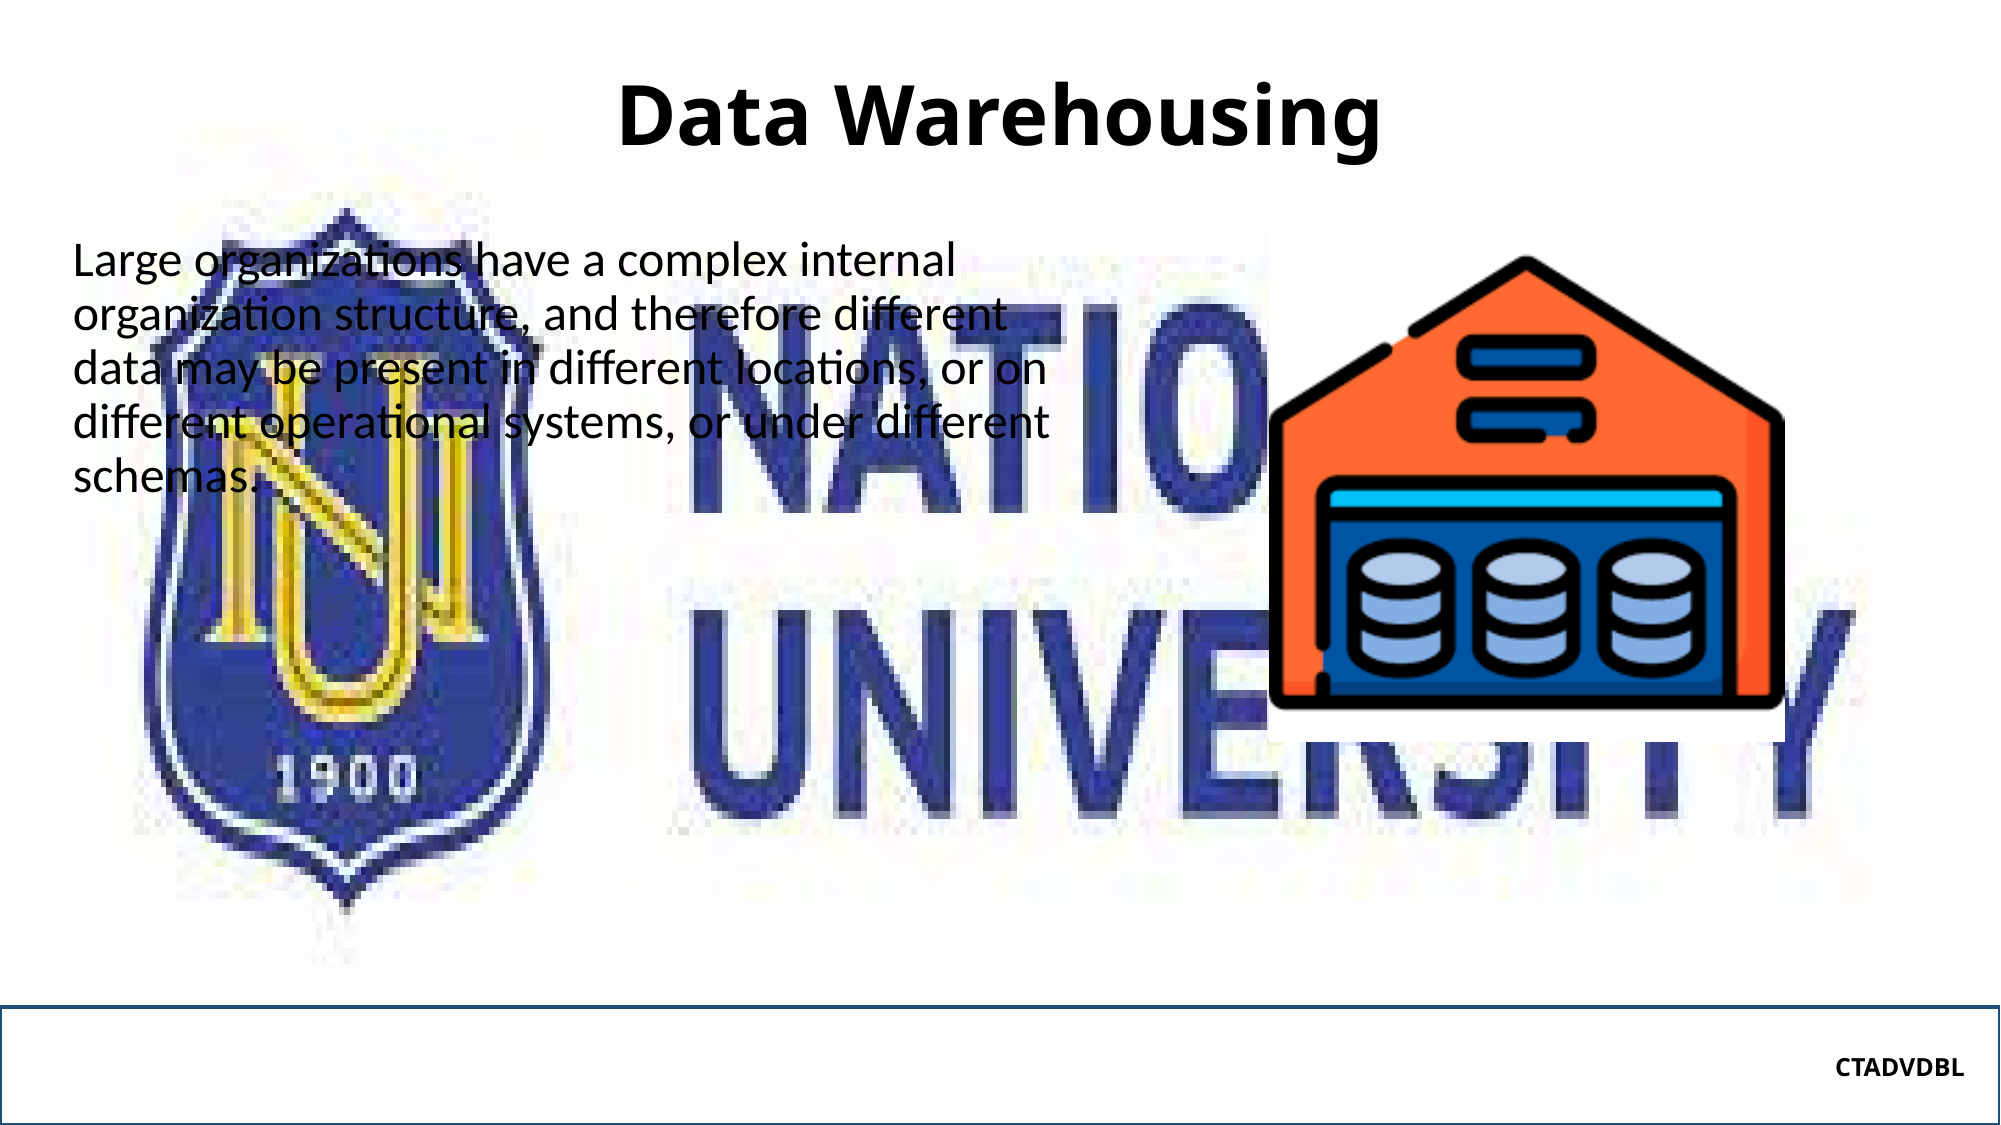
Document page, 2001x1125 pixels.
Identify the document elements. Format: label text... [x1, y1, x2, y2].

footer CTADVDBL [0, 1007, 2000, 1125]
picture [0, 0, 2000, 1007]
subtitle Large organizations have a complex internal organization structure, and therefore different data may be present in different locations, or on different operational systems, or under different schemas. [57, 225, 1077, 953]
title Data Warehousing [249, 31, 1750, 172]
